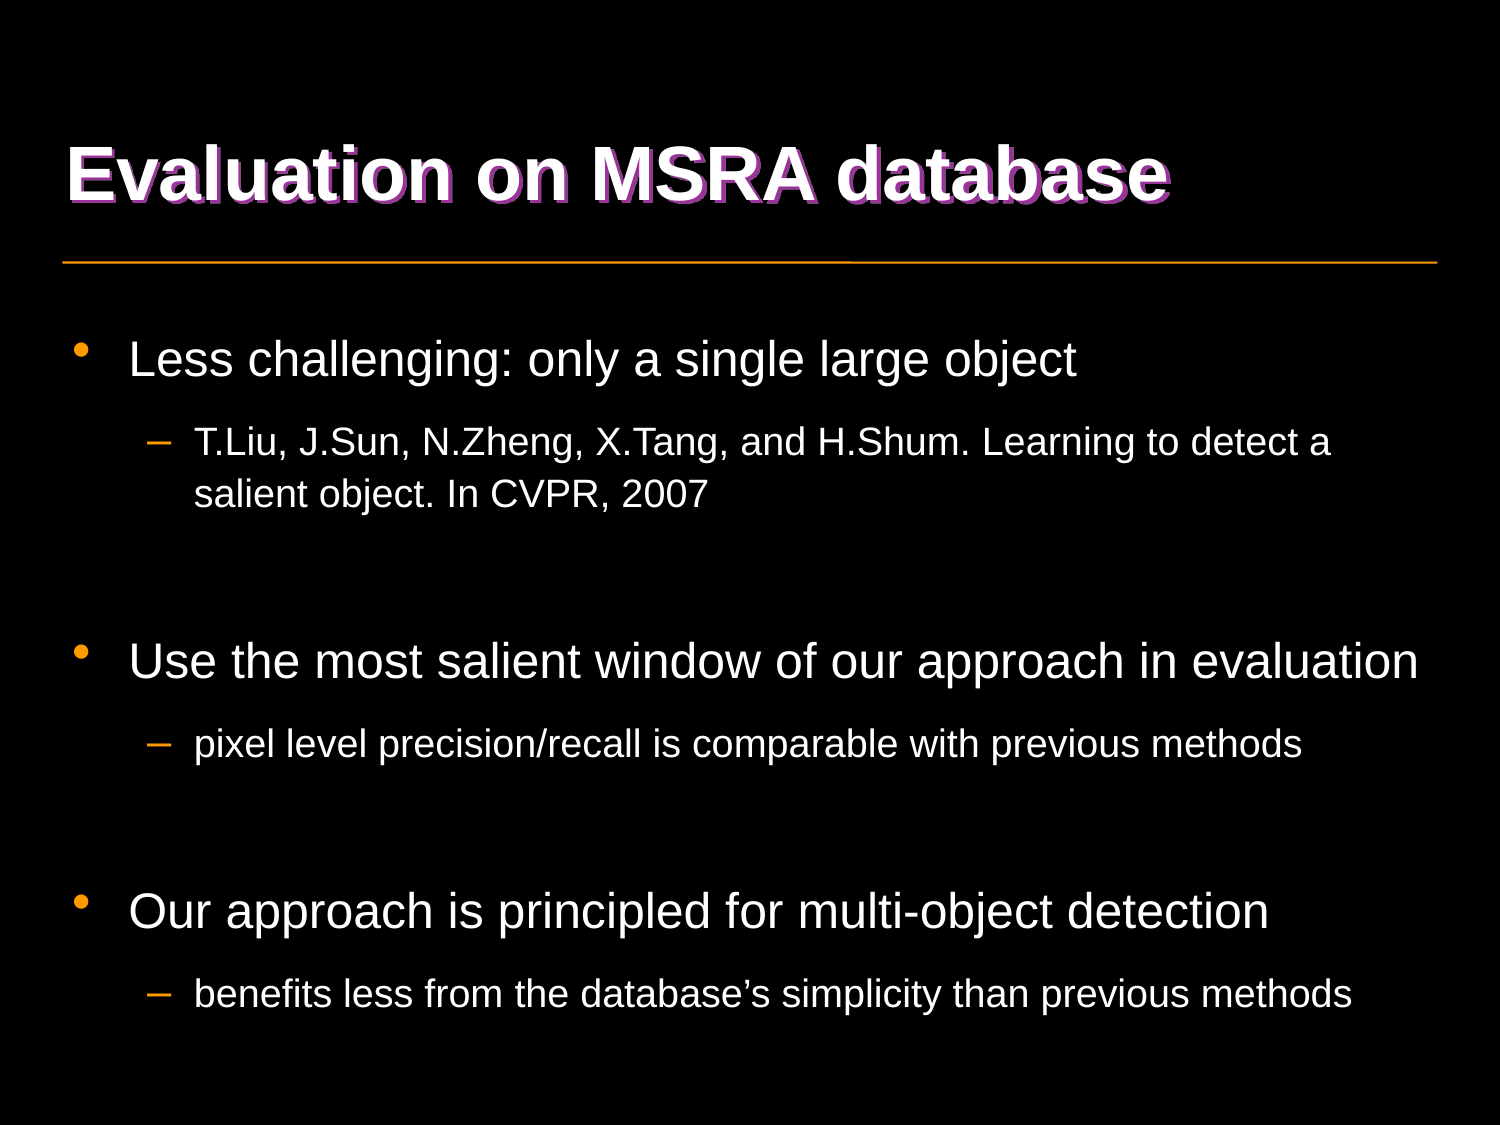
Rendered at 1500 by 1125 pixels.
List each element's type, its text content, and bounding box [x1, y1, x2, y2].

title Evaluation on MSRA database [50, 69, 1450, 270]
list Less challenging: only a single large object T.Liu, J.Sun, N.Zheng, X.Tang, and H.Shum. Learning to detect a salient object. In CVPR, 2007 Use the most salient window of our approach in evaluation pixel level precision/recall is comparable with previous methods Our approach is principled for multi-object detection benefits less from the database’s simplicity than previous methods [57, 312, 1438, 1075]
